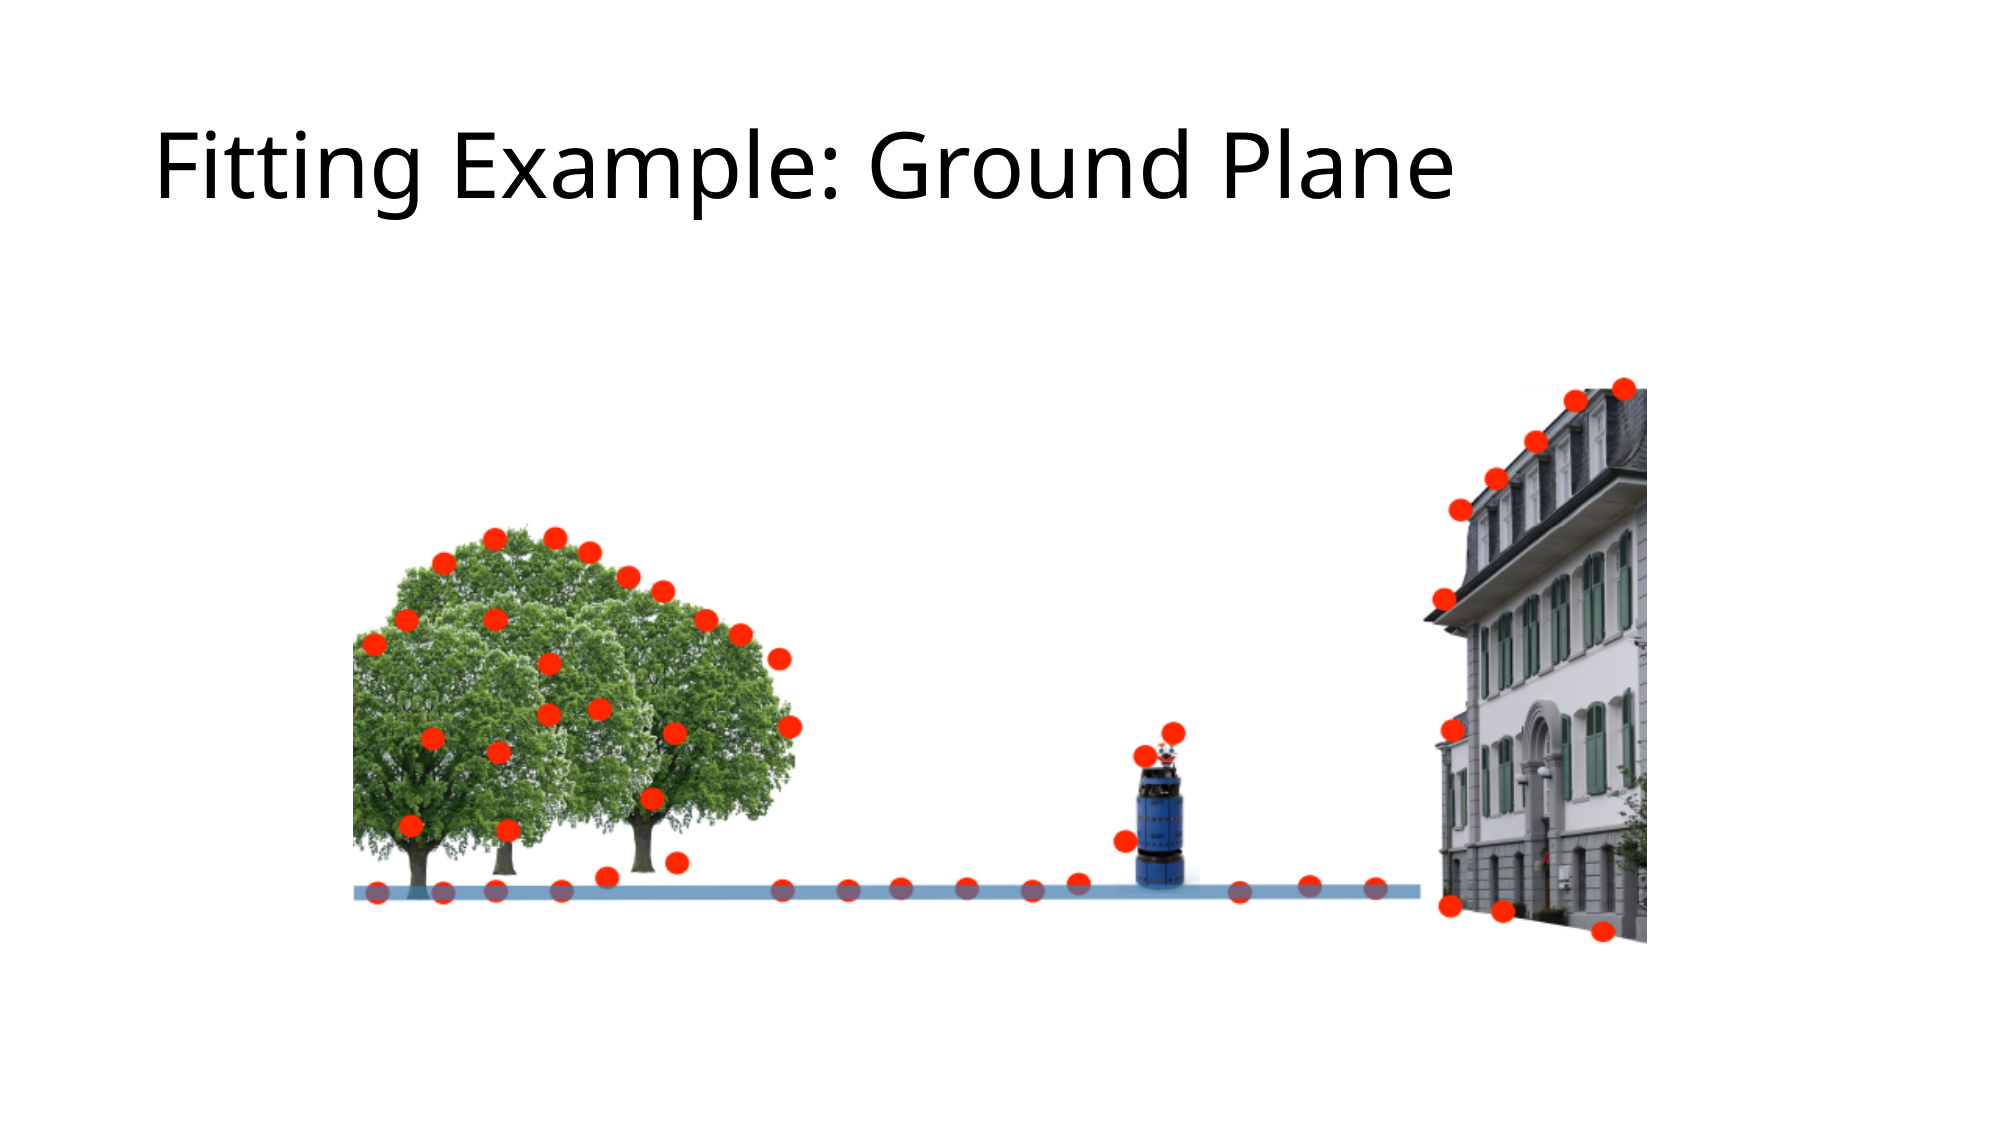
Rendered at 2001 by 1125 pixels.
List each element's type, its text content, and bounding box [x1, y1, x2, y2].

title Fitting Example: Ground Plane [137, 59, 1863, 278]
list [353, 353, 1647, 947]
